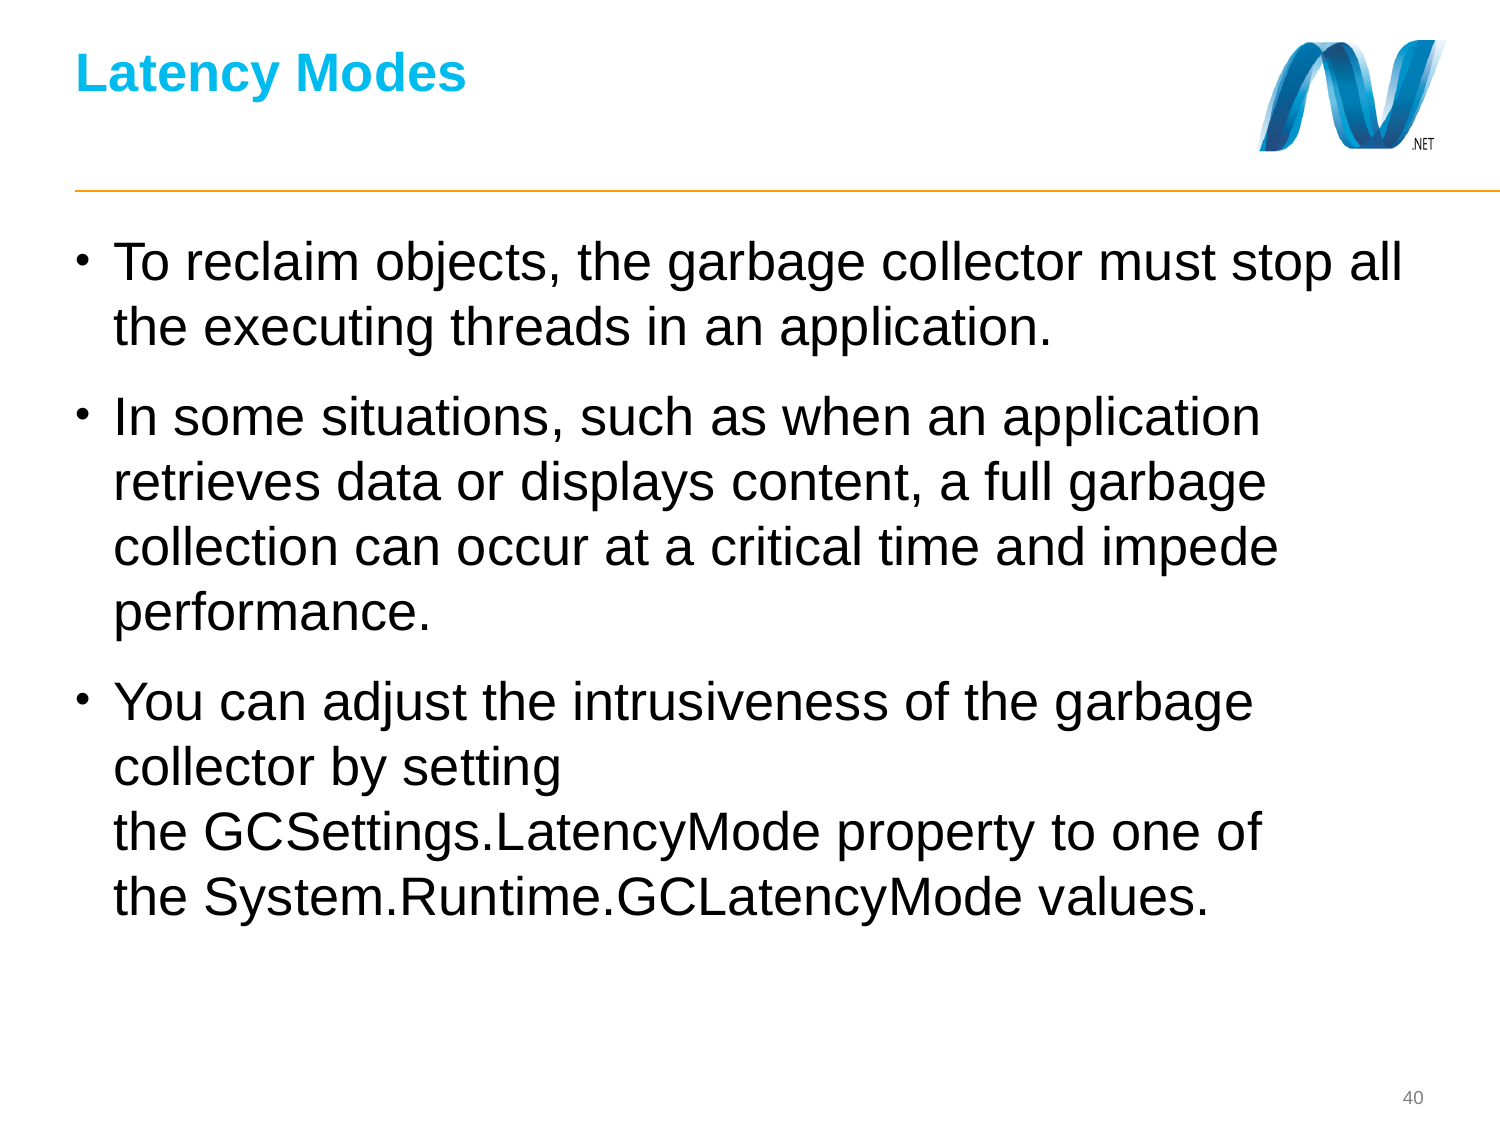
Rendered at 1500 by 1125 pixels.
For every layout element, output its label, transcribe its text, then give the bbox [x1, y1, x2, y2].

list To reclaim objects, the garbage collector must stop all the executing threads in an application. In some situations, such as when an application retrieves data or displays content, a full garbage collection can occur at a critical time and impede performance. You can adjust the intrusiveness of the garbage collector by setting the GCSettings.LatencyMode property to one of the System.Runtime.GCLatencyMode values. [75, 226, 1425, 1018]
title Latency Modes [75, 27, 1422, 157]
picture [1253, 26, 1450, 177]
